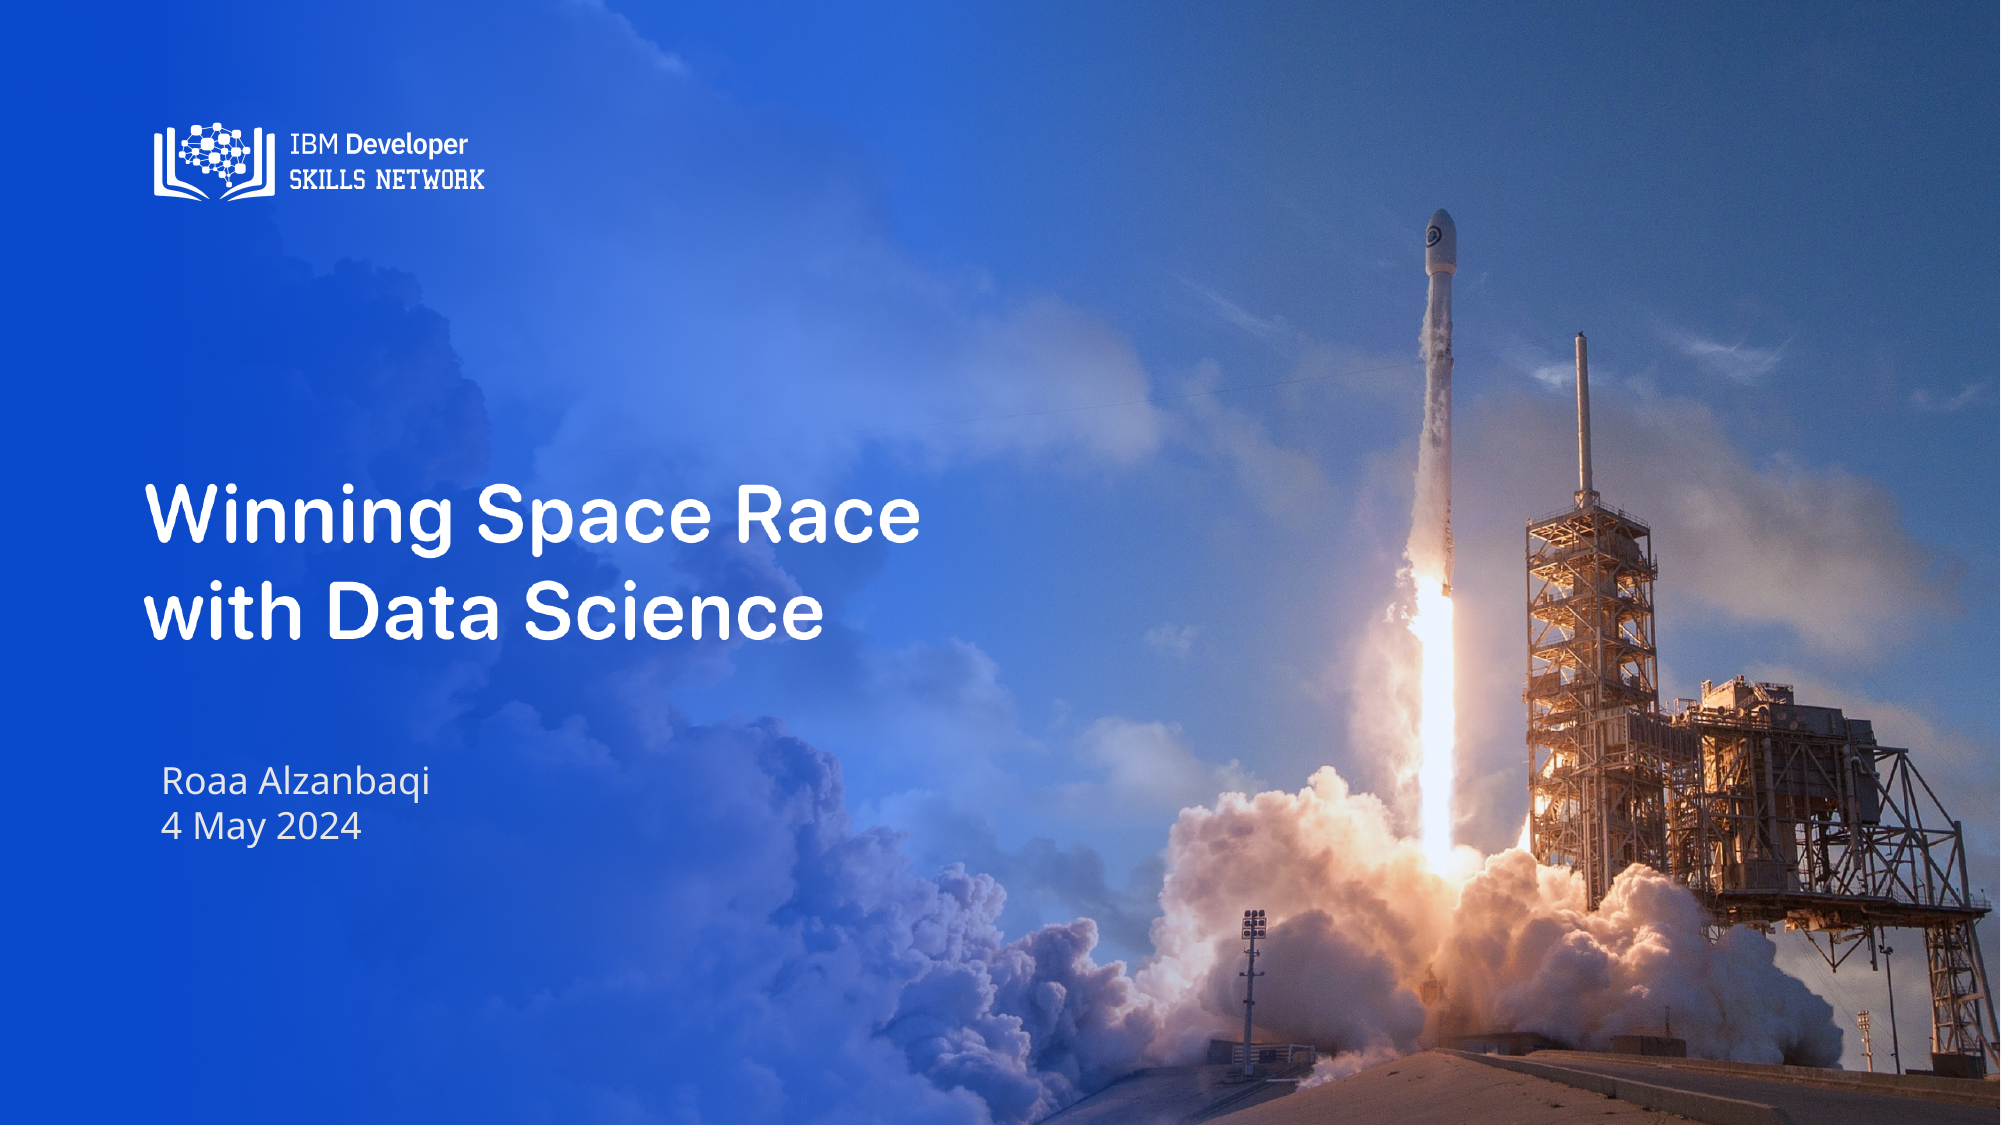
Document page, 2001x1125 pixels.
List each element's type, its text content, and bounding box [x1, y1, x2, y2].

picture [0, 0, 2001, 1125]
text_box Roaa Alzanbaqi 4 May 2024 [145, 749, 559, 855]
